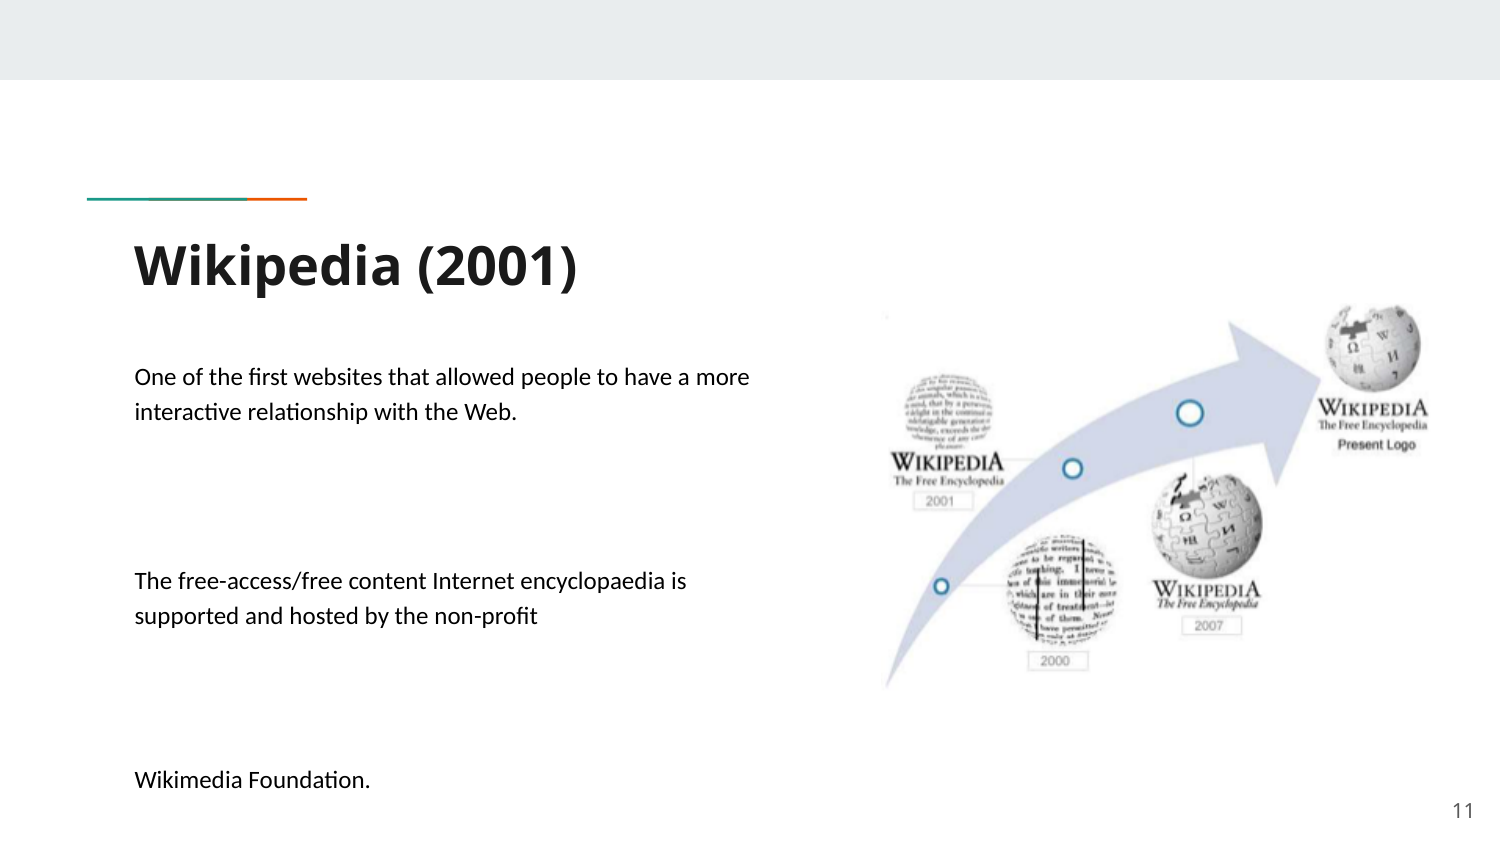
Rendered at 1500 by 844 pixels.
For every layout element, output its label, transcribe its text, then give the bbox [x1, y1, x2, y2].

list One of the first websites that allowed people to have a more interactive relationship with the Web. The free-access/free content Internet encyclopaedia is supported and hosted by the non-profit Wikimedia Foundation. [119, 341, 803, 750]
title Wikipedia (2001) [119, 216, 1381, 305]
slide_number ‹#› [1400, 779, 1491, 844]
picture [880, 303, 1432, 750]
